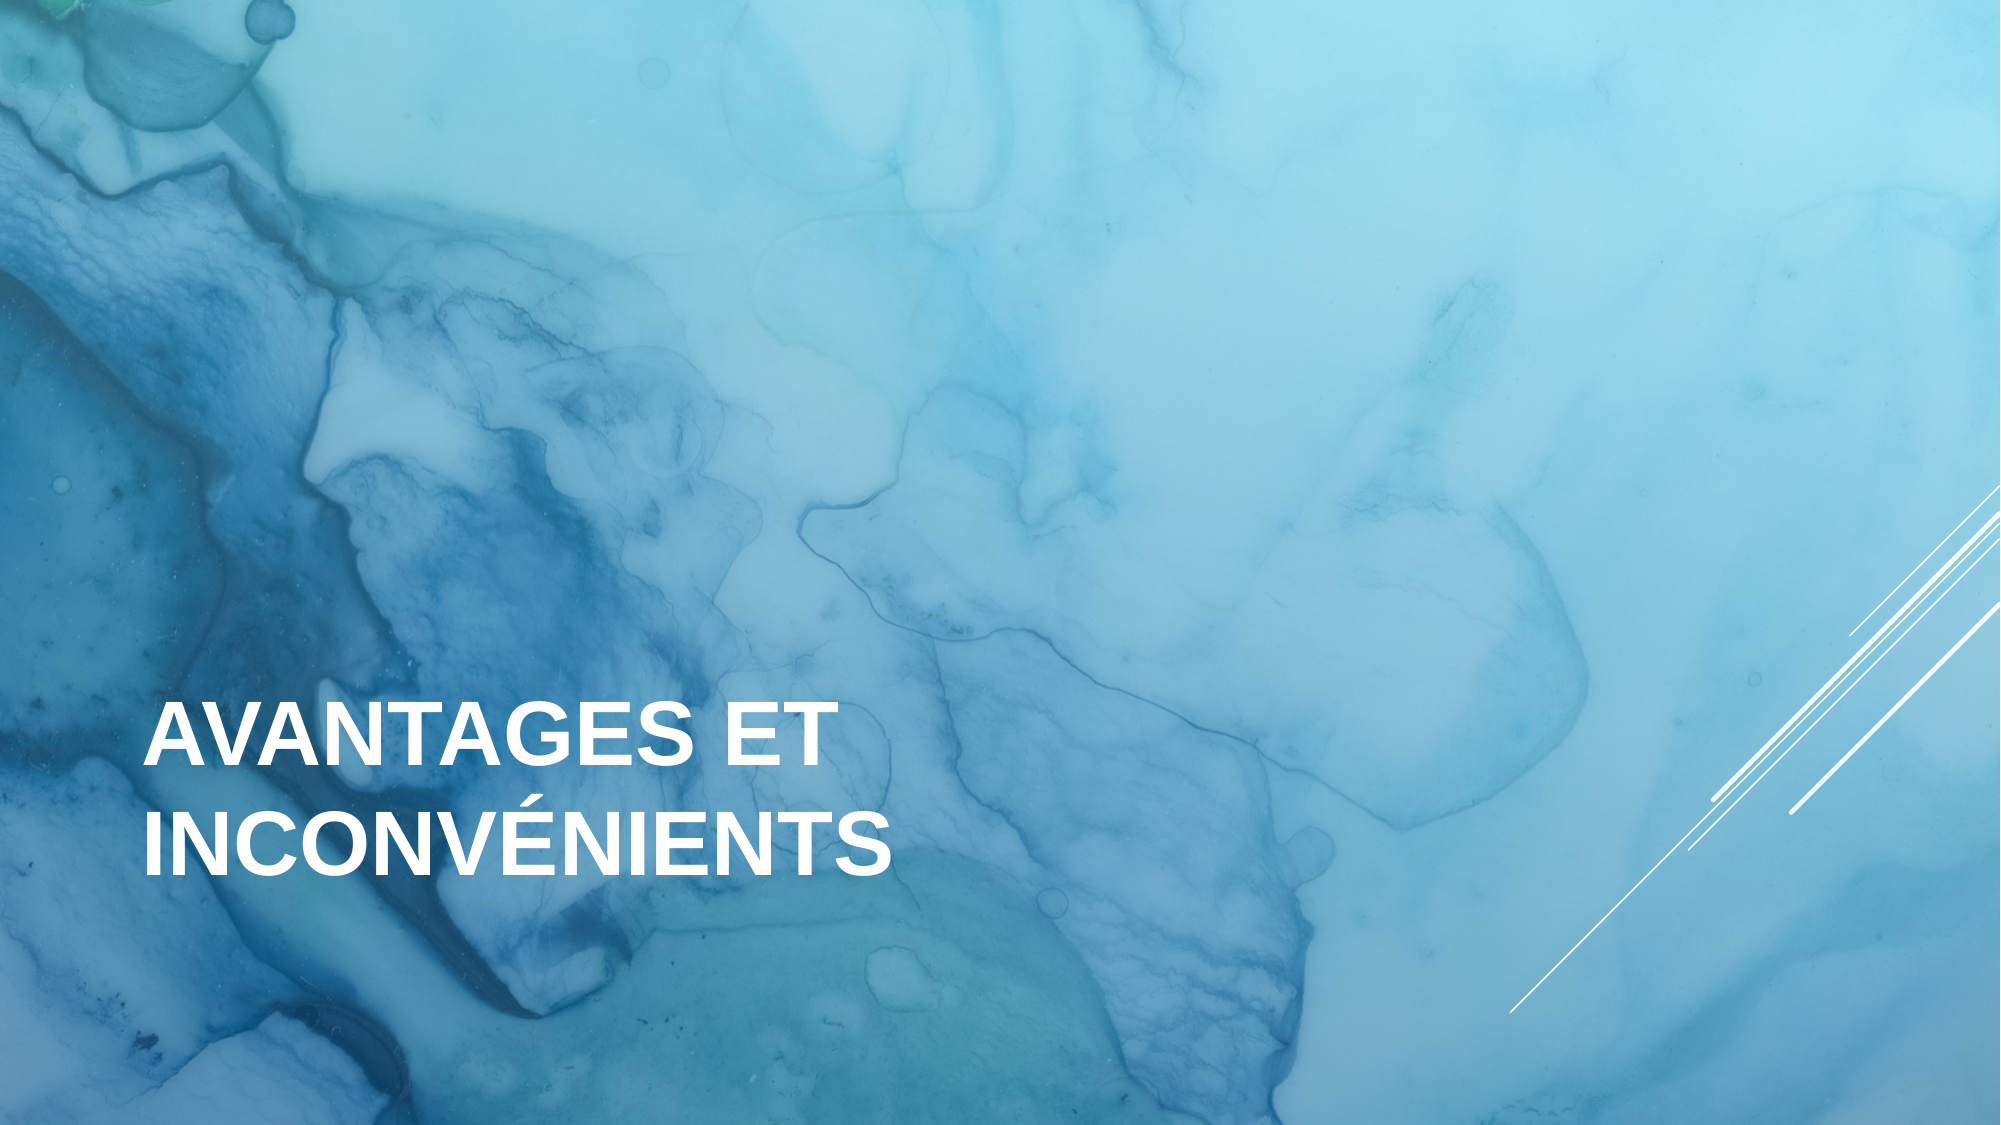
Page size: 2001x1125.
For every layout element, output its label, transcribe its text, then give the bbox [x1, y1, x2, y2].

picture [0, 0, 2000, 1125]
title Avantages et inconvénients [126, 769, 1527, 1018]
